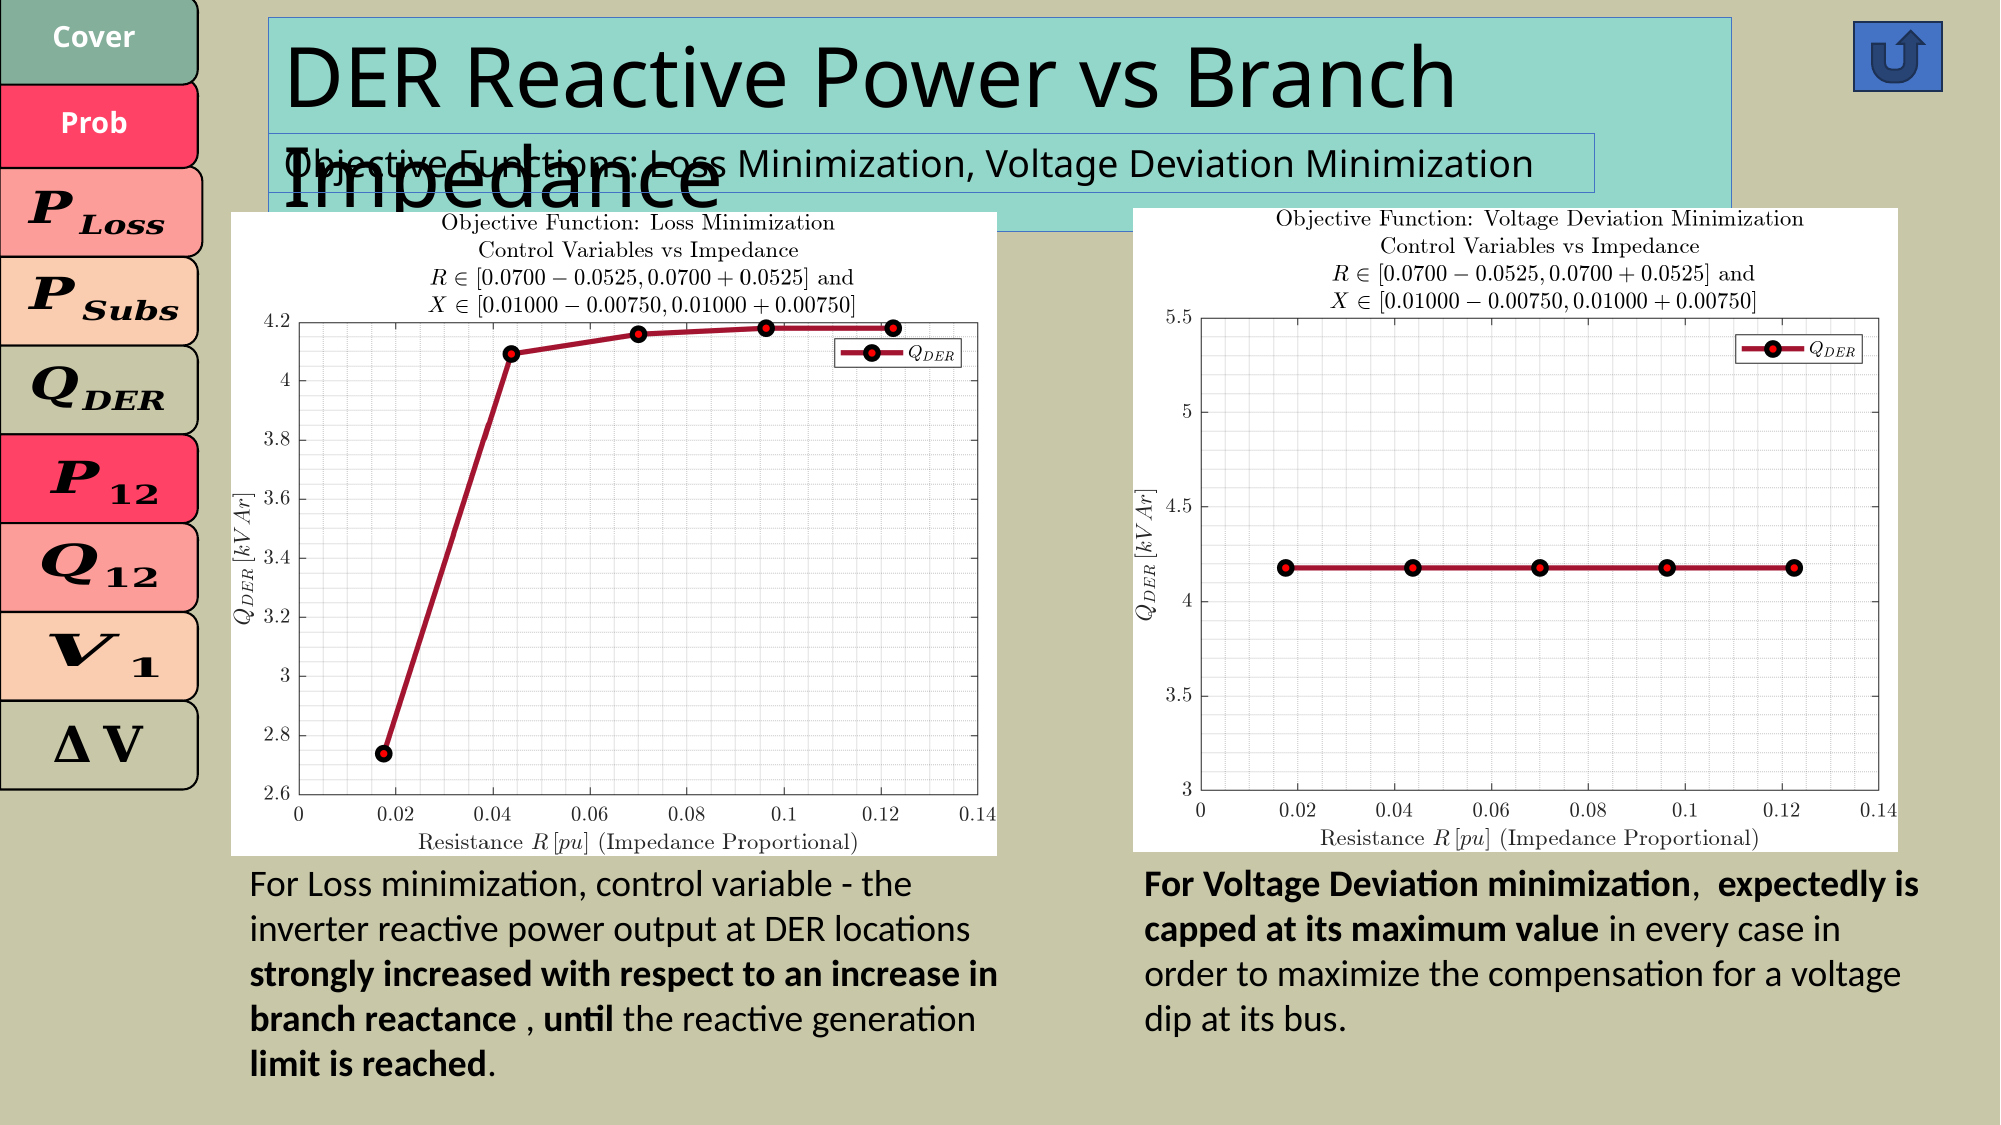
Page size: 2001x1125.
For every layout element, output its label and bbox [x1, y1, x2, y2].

text_box [0, 0, 203, 790]
picture [231, 212, 997, 856]
picture [1133, 208, 1898, 852]
text_box [268, 16, 1732, 194]
text_box [1853, 21, 1943, 92]
